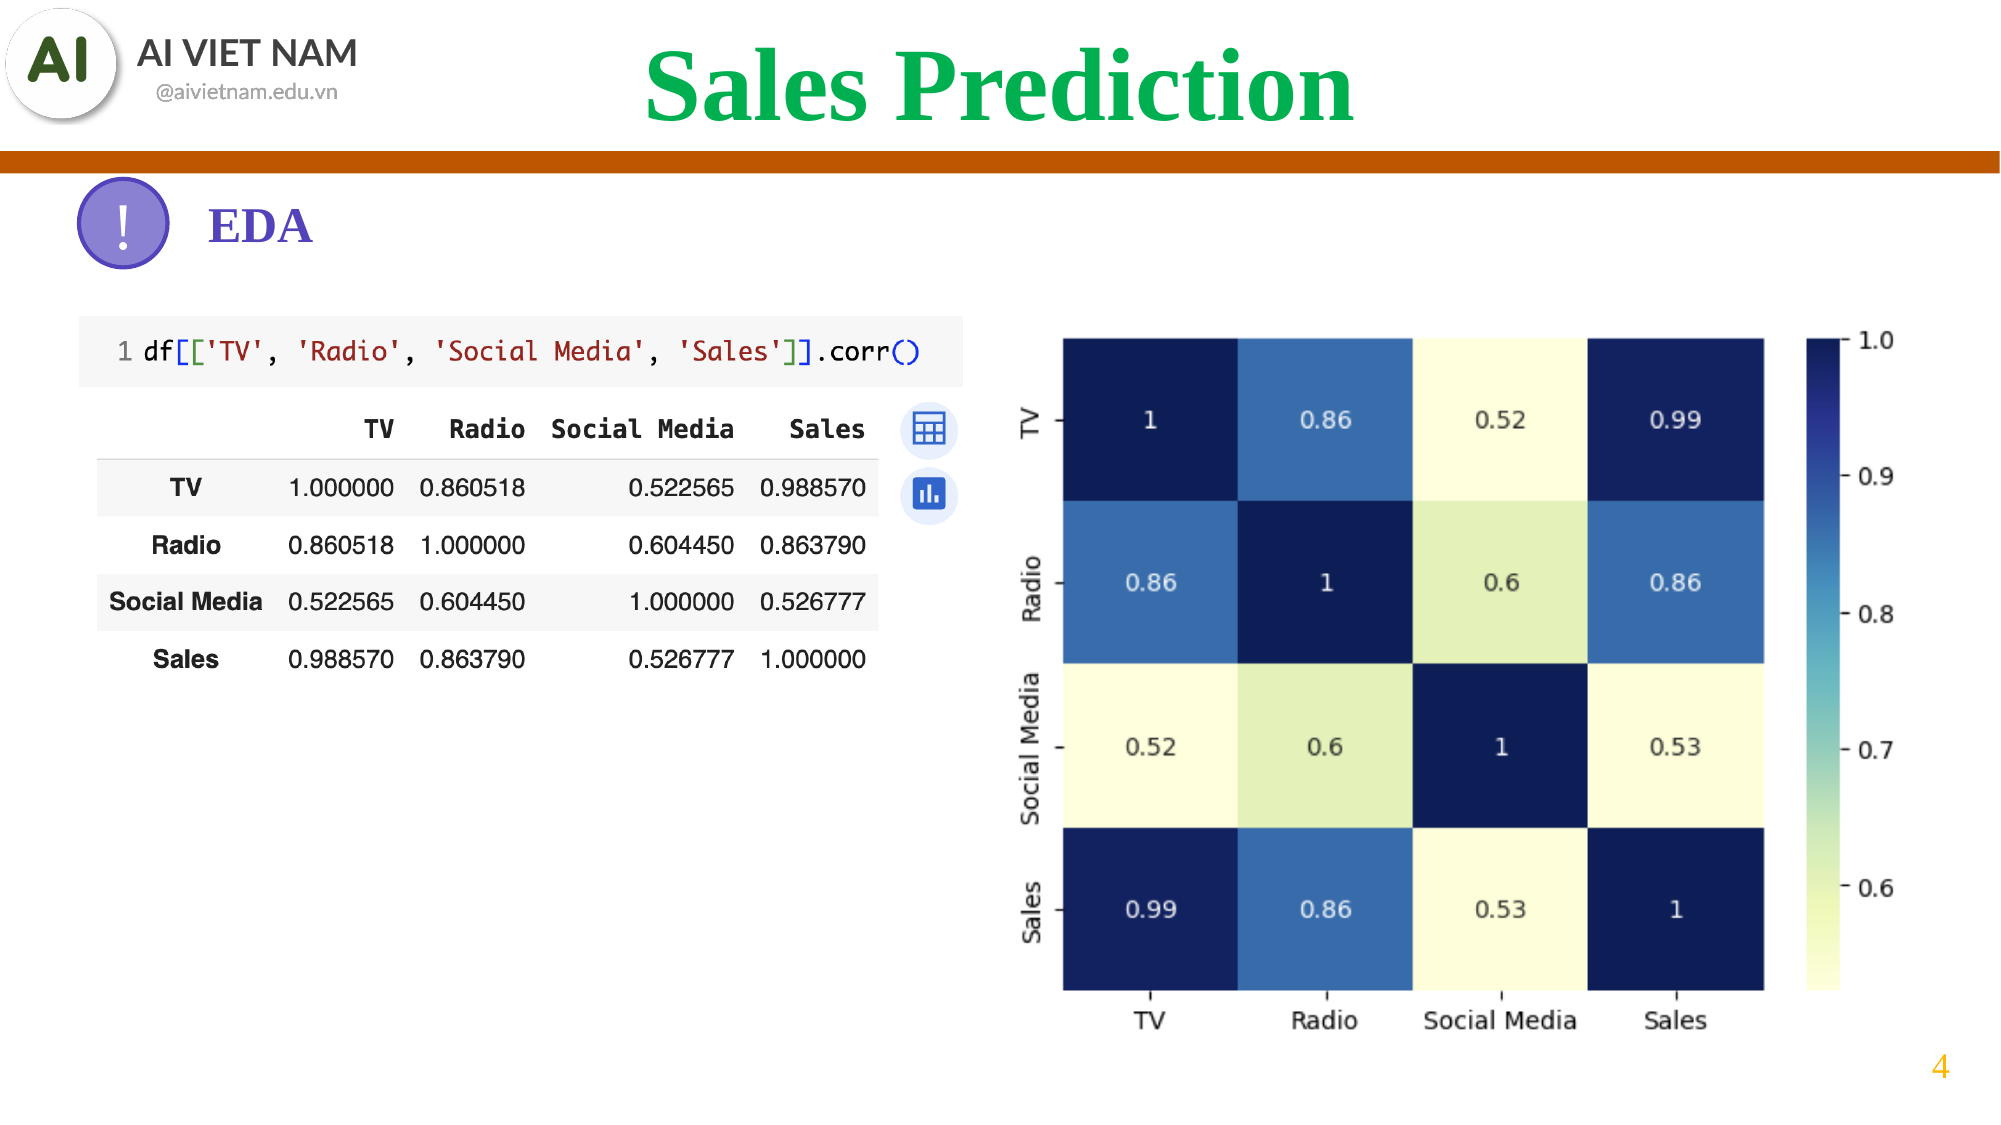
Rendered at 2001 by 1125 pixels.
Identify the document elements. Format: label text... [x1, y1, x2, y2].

slide_number 4 [1881, 1003, 2000, 1125]
text_box ! [76, 176, 170, 270]
picture [78, 315, 963, 688]
text_box Sales Prediction [0, 8, 2000, 152]
text_box [0, 152, 2000, 175]
text_box EDA [187, 175, 1921, 270]
picture [990, 315, 1942, 1053]
